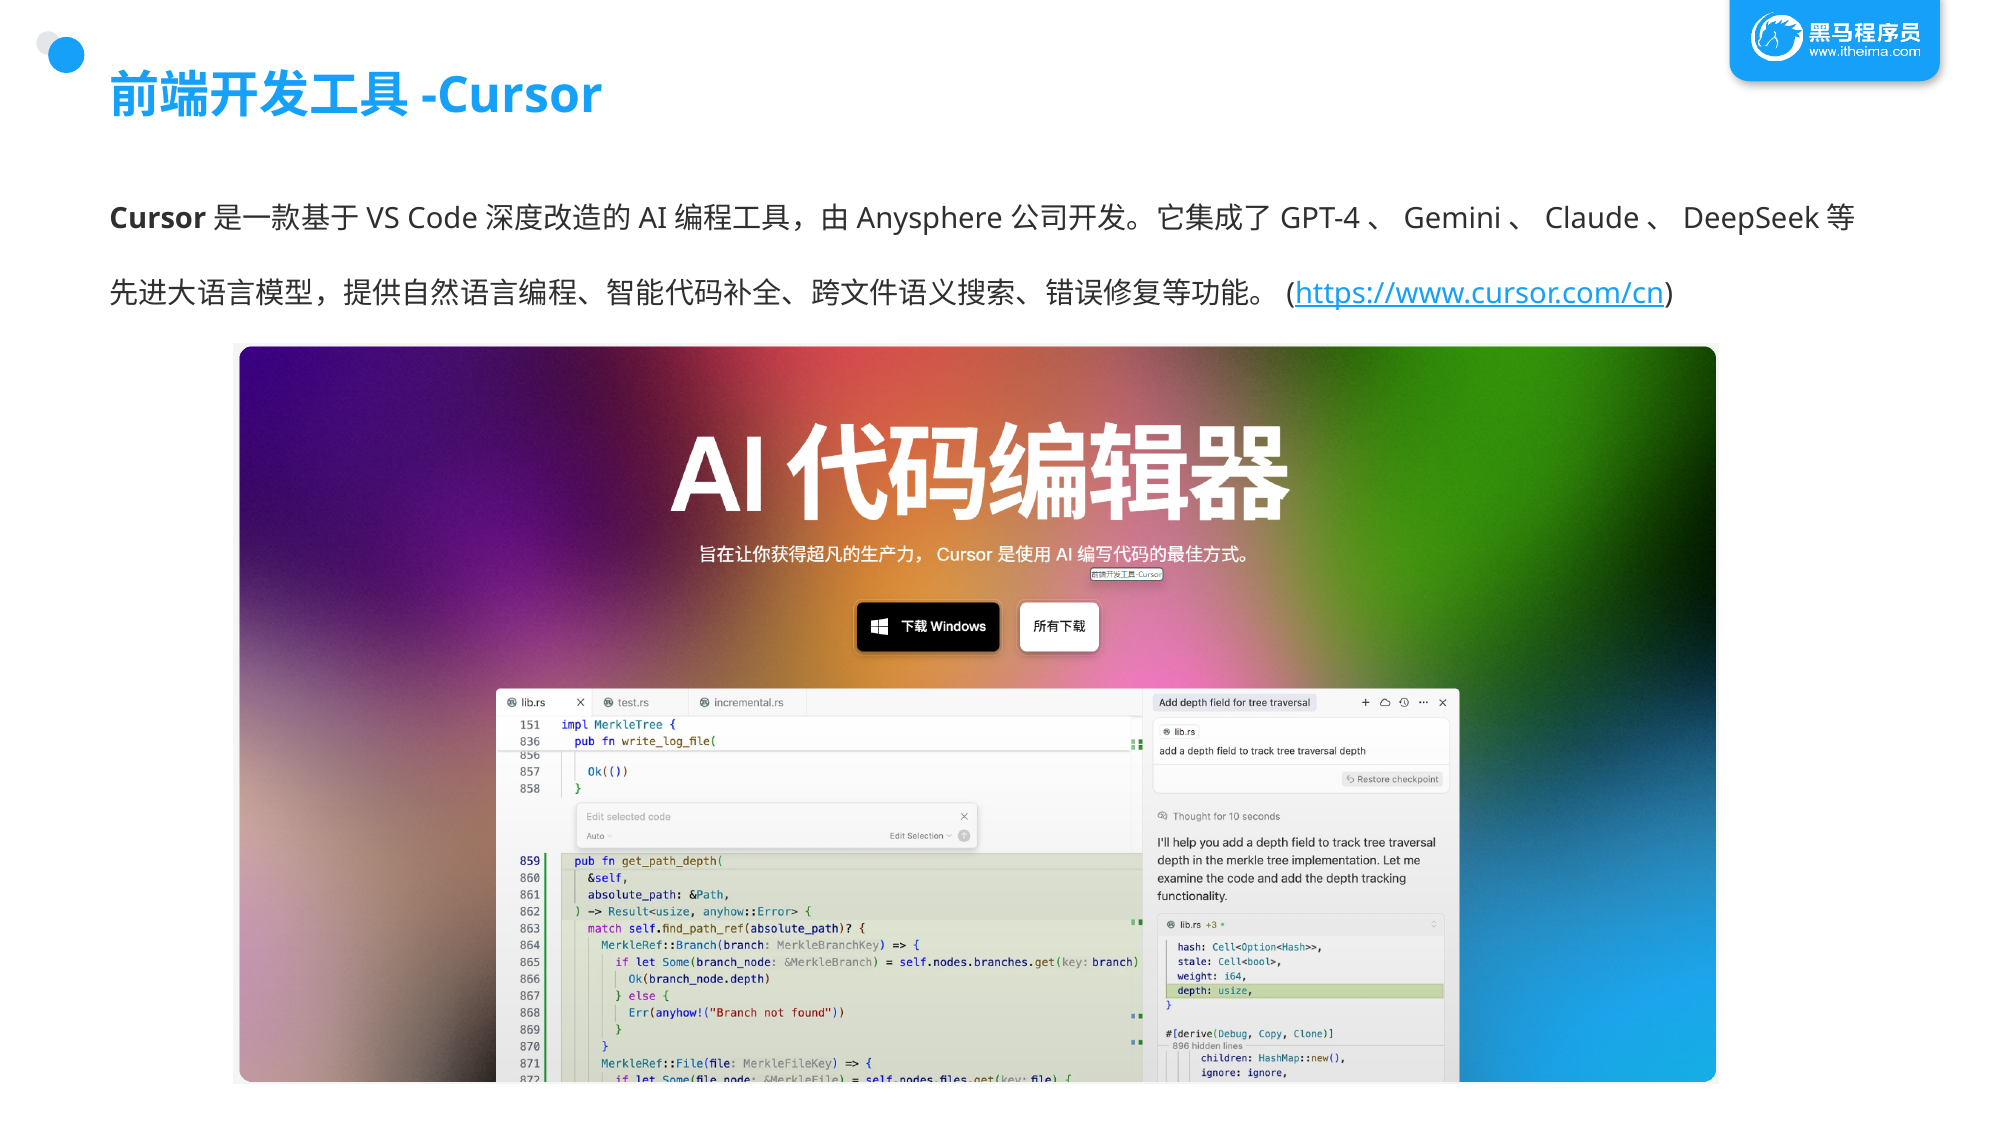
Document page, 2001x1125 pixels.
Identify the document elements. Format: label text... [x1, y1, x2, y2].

picture [233, 343, 1719, 1084]
title 前端开发工具-Cursor [94, 55, 1858, 133]
picture [1732, 3, 1940, 64]
list Cursor是一款基于VS Code深度改造的AI编程工具，由Anysphere公司开发。它集成了GPT-4、Gemini、Claude、DeepSeek等先进大语言模型，提供自然语言编程、智能代码补全、跨文件语义搜索、错误修复等功能。(https://www.cursor.com/cn) [94, 156, 1893, 320]
